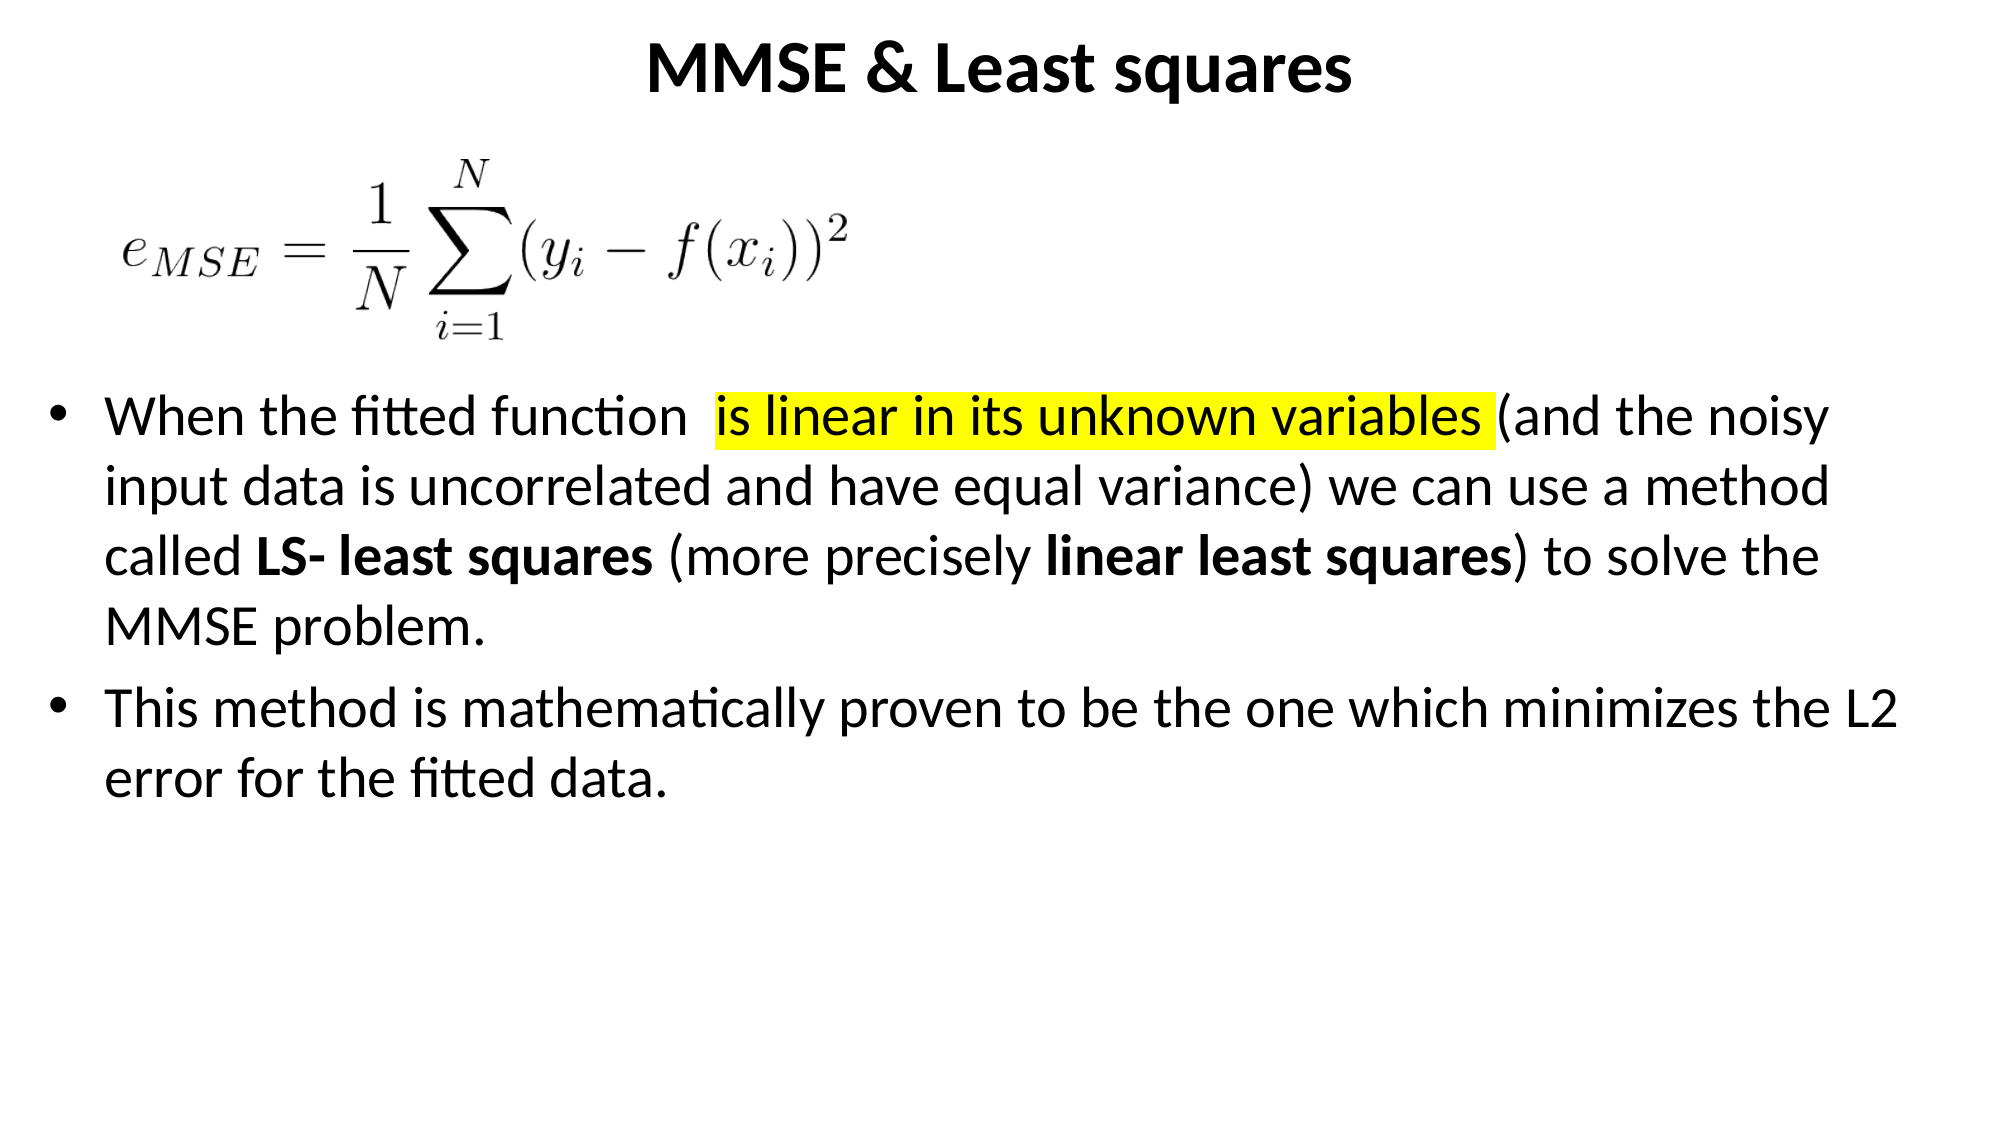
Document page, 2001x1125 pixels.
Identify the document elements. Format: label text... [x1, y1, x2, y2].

picture [123, 158, 847, 342]
title MMSE & Least squares [33, 0, 1967, 125]
